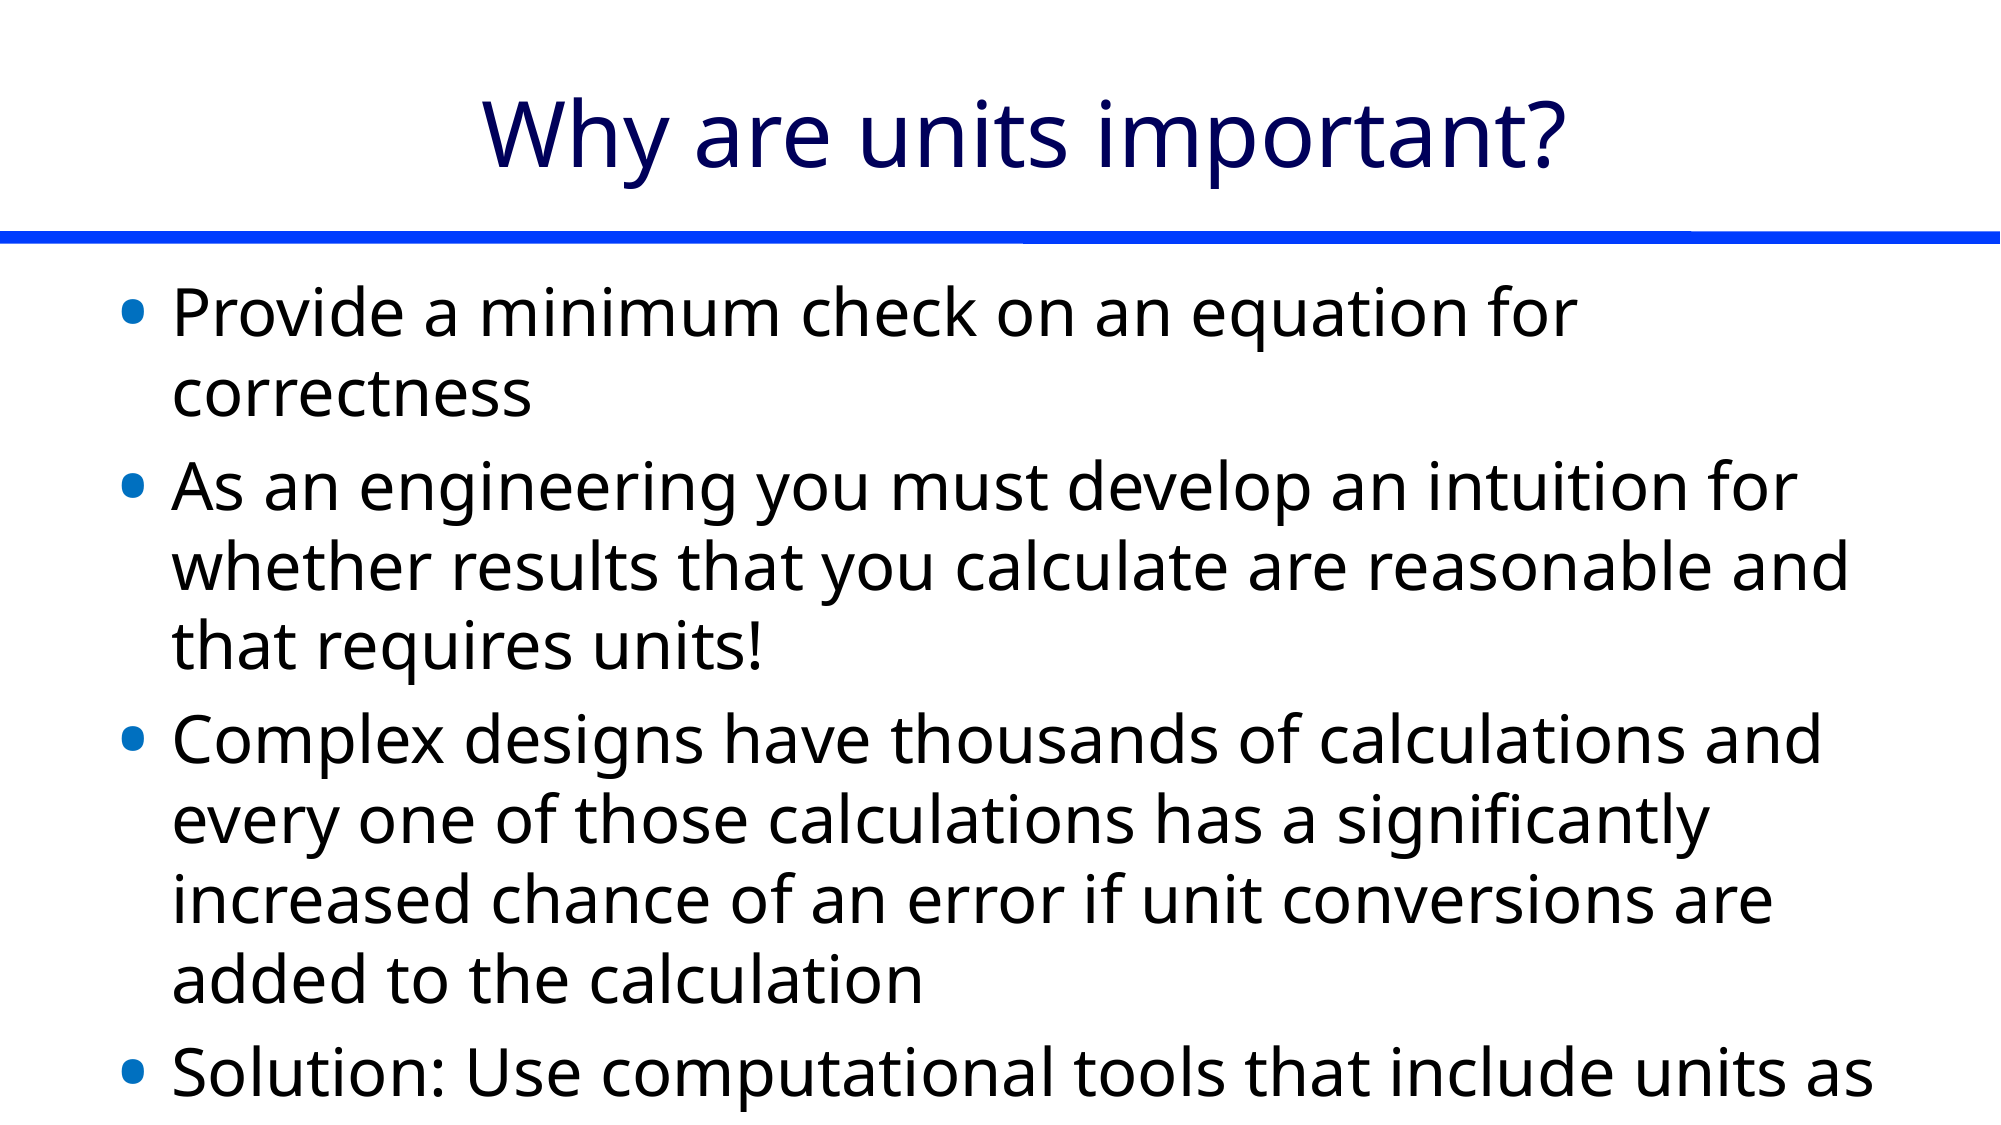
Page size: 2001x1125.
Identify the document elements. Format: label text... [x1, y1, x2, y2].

title Why are units important? [99, 37, 1950, 225]
list Provide a minimum check on an equation for correctness As an engineering you must develop an intuition for whether results that you calculate are reasonable and that requires units! Complex designs have thousands of calculations and every one of those calculations has a significantly increased chance of an error if unit conversions are added to the calculation Solution: Use computational tools that include units as part of the quantity [99, 262, 1901, 1006]
